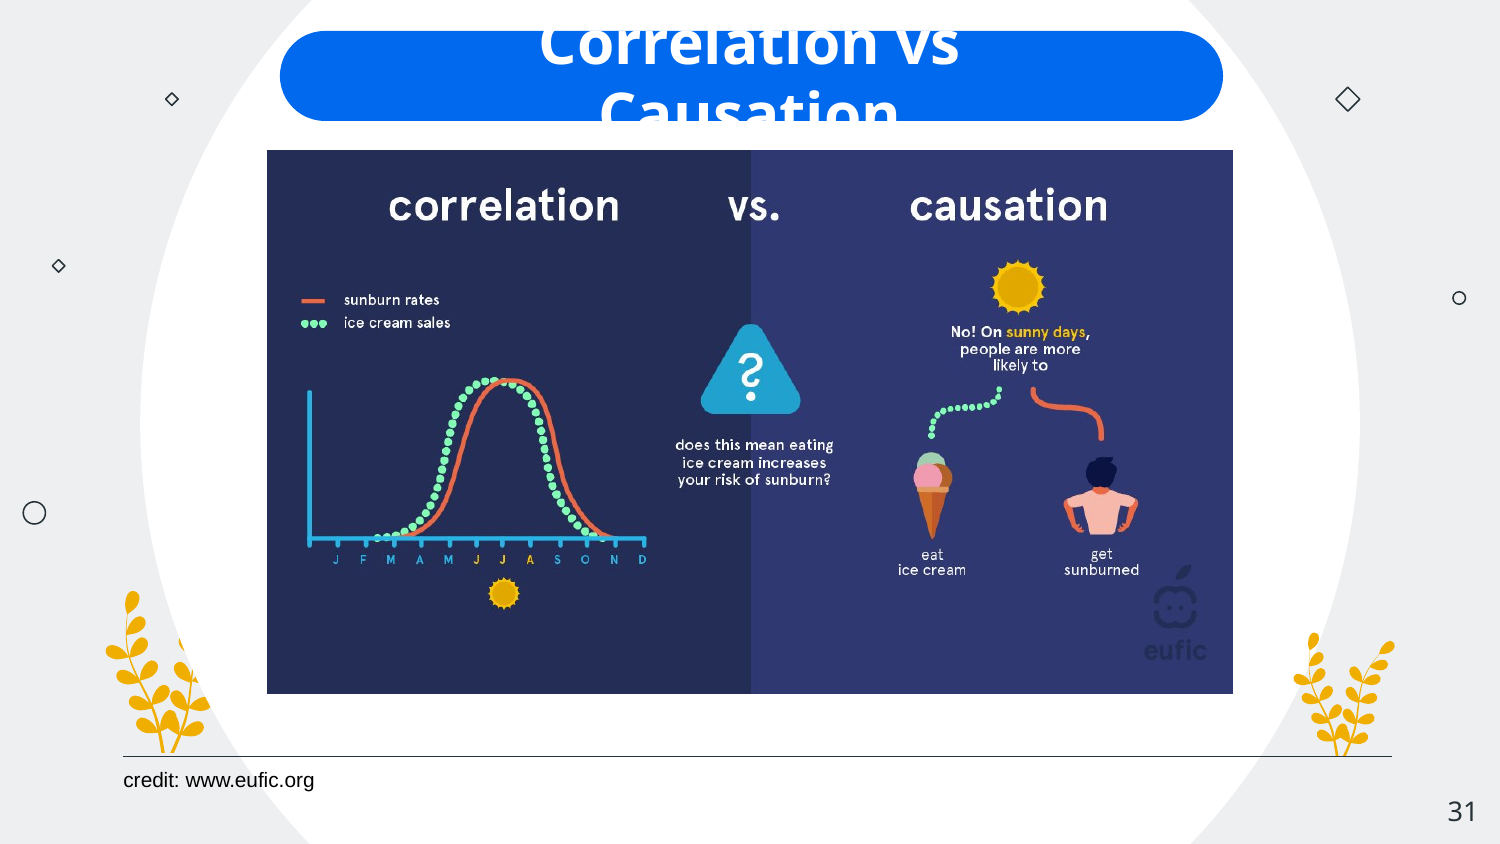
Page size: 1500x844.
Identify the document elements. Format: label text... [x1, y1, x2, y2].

slide_number ‹#› [1403, 779, 1494, 844]
text_box credit: www.eufic.org [108, 758, 859, 799]
text_box [279, 30, 1224, 121]
title Correlation vs Causation [378, 37, 1122, 116]
picture [267, 150, 1233, 694]
